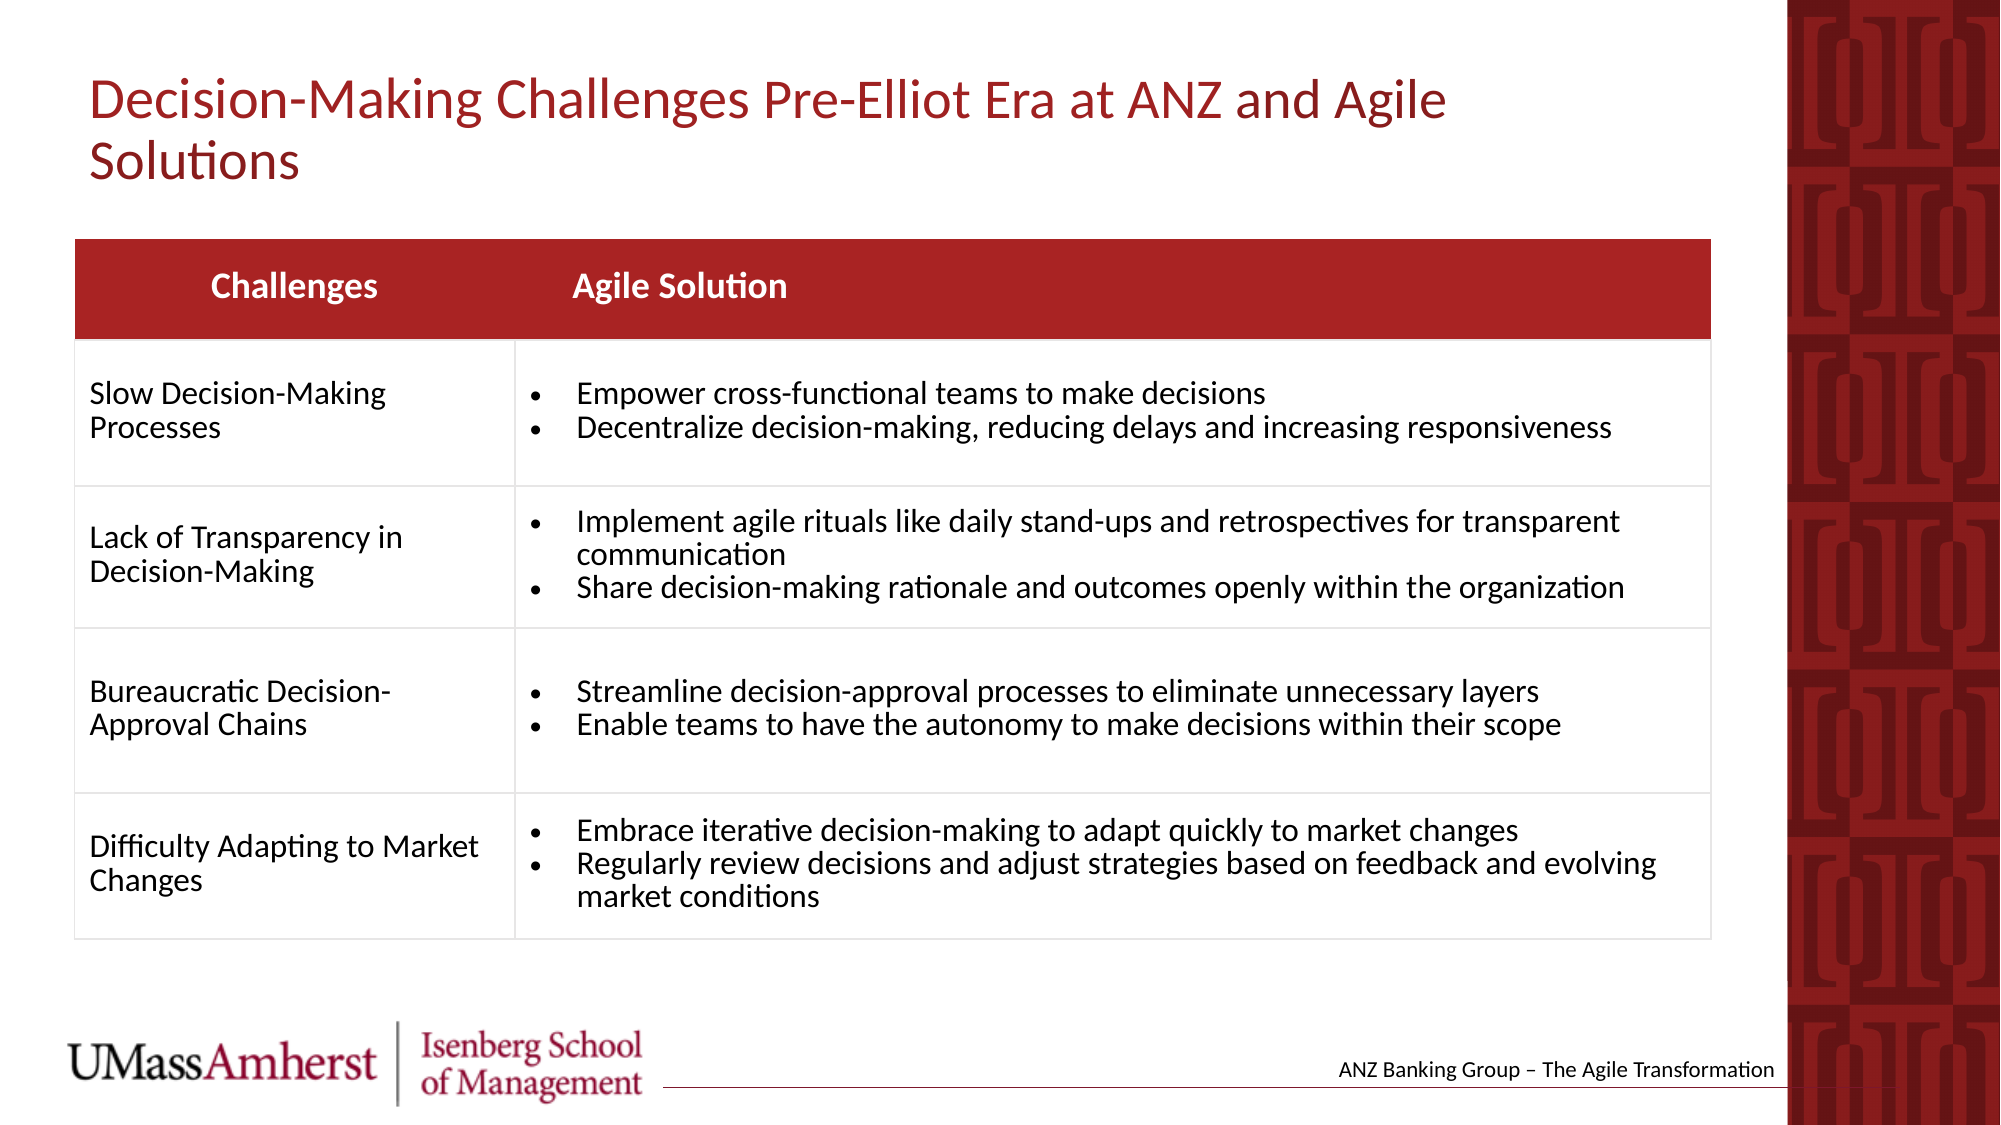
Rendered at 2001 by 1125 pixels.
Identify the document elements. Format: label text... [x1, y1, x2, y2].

table_cell Difficulty Adapting to Market Changes [75, 794, 514, 938]
table_cell Embrace iterative decision-making to adapt quickly to market changes Regularly review decisions and adjust strategies based on feedback and evolving market conditions [516, 794, 1710, 938]
list Decision-Making Challenges Pre-Elliot Era at ANZ and Agile Solutions [74, 60, 1589, 130]
table_cell Slow Decision-Making Processes [75, 341, 514, 485]
table_cell Lack of Transparency in Decision-Making [75, 487, 514, 627]
table_cell Streamline decision-approval processes to eliminate unnecessary layers Enable teams to have the autonomy to make decisions within their scope [516, 629, 1710, 792]
table_header Agile Solution [515, 239, 1711, 339]
table_cell Implement agile rituals like daily stand-ups and retrospectives for transparent communication Share decision-making rationale and outcomes openly within the organization [516, 487, 1710, 627]
table_header Challenges [75, 239, 515, 339]
picture [55, 1012, 652, 1118]
picture [1787, 0, 2000, 1125]
table_cell Bureaucratic Decision-Approval Chains [75, 629, 514, 792]
table_cell Empower cross-functional teams to make decisions Decentralize decision-making, reducing delays and increasing responsiveness [516, 341, 1710, 485]
